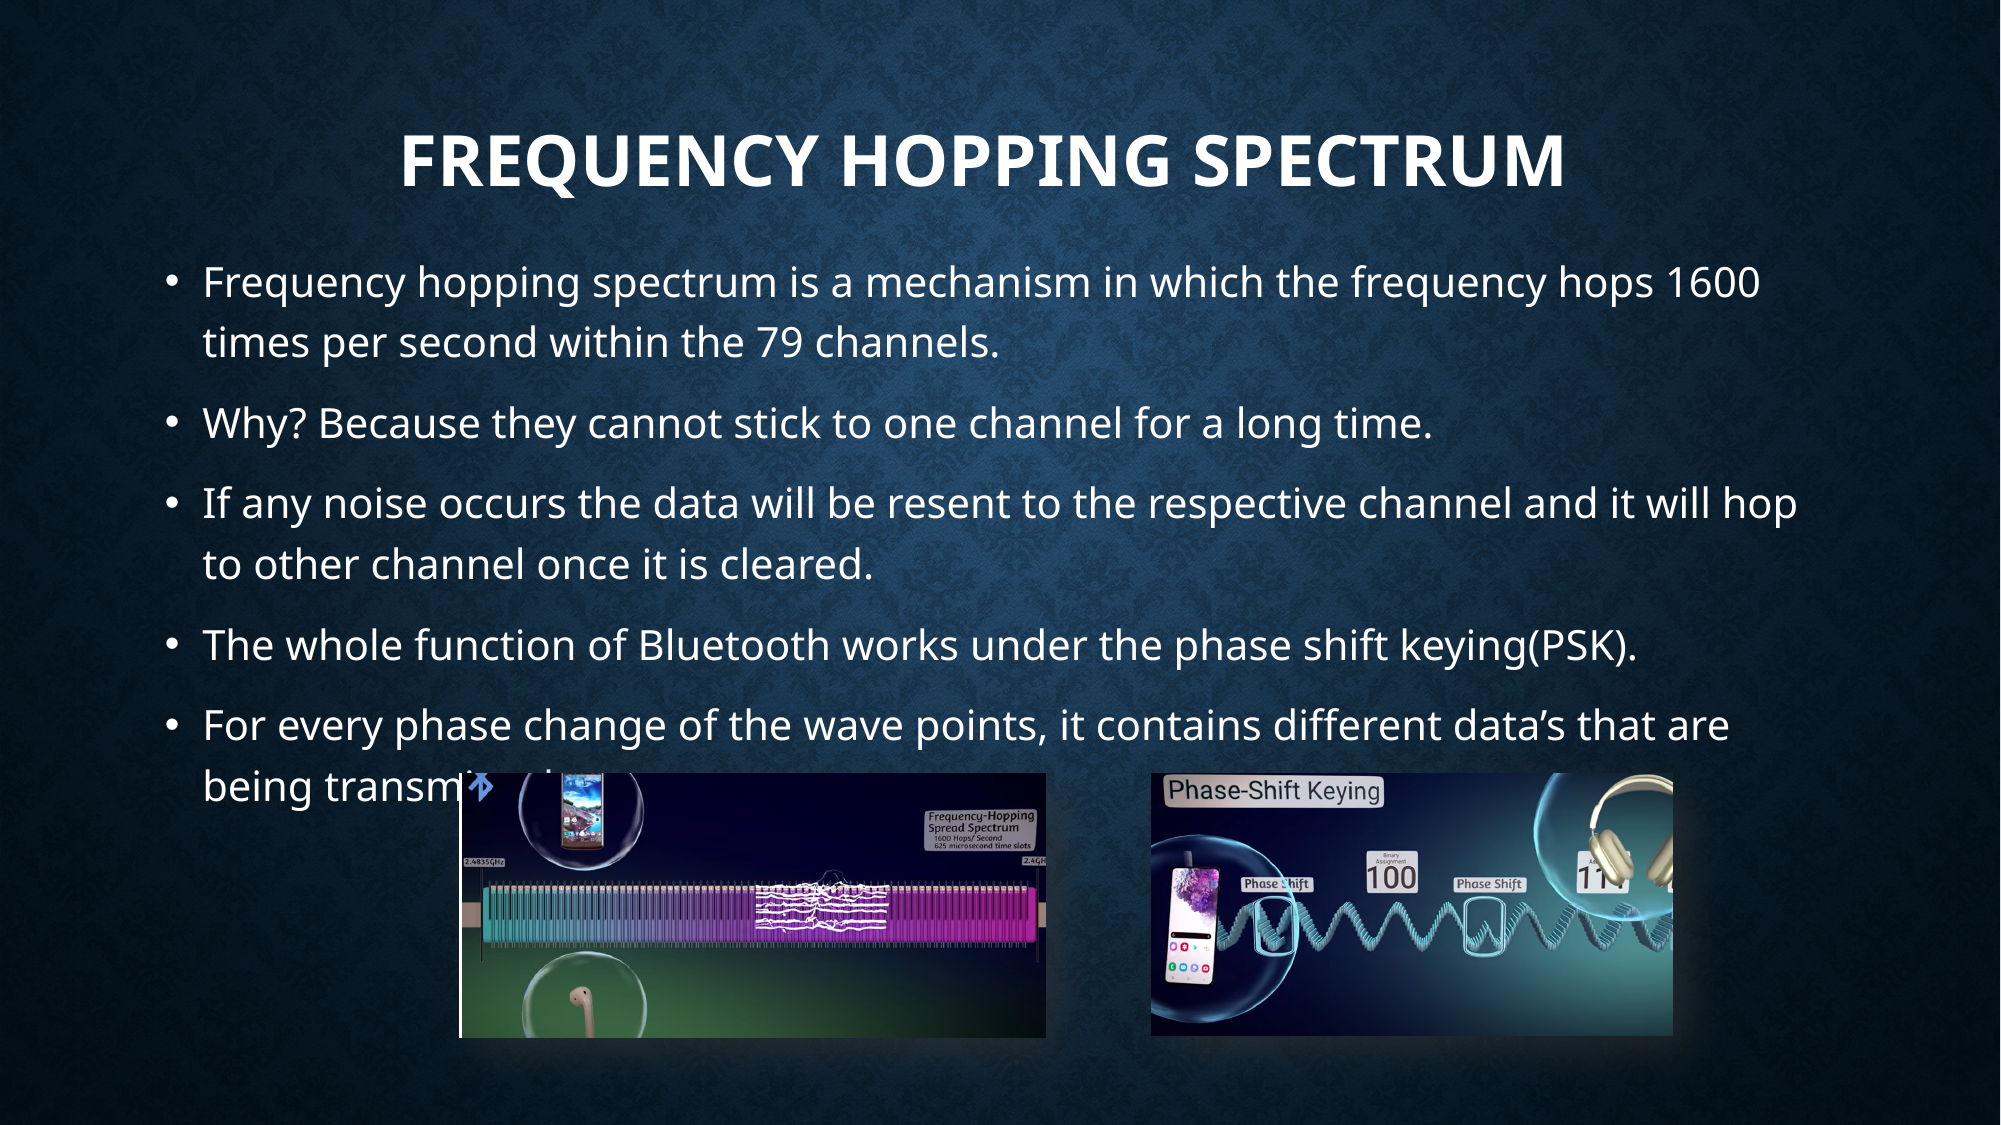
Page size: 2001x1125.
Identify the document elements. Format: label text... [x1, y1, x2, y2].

picture [1150, 772, 1673, 1036]
title Frequency hopping spectrum [134, 55, 1833, 273]
picture [459, 772, 1046, 1038]
list Frequency hopping spectrum is a mechanism in which the frequency hops 1600 times per second within the 79 channels. Why? Because they cannot stick to one channel for a long time. If any noise occurs the data will be resent to the respective channel and it will hop to other channel once it is cleared. The whole function of Bluetooth works under the phase shift keying(PSK). For every phase change of the wave points, it contains different data’s that are being transmitted. [149, 237, 1849, 845]
